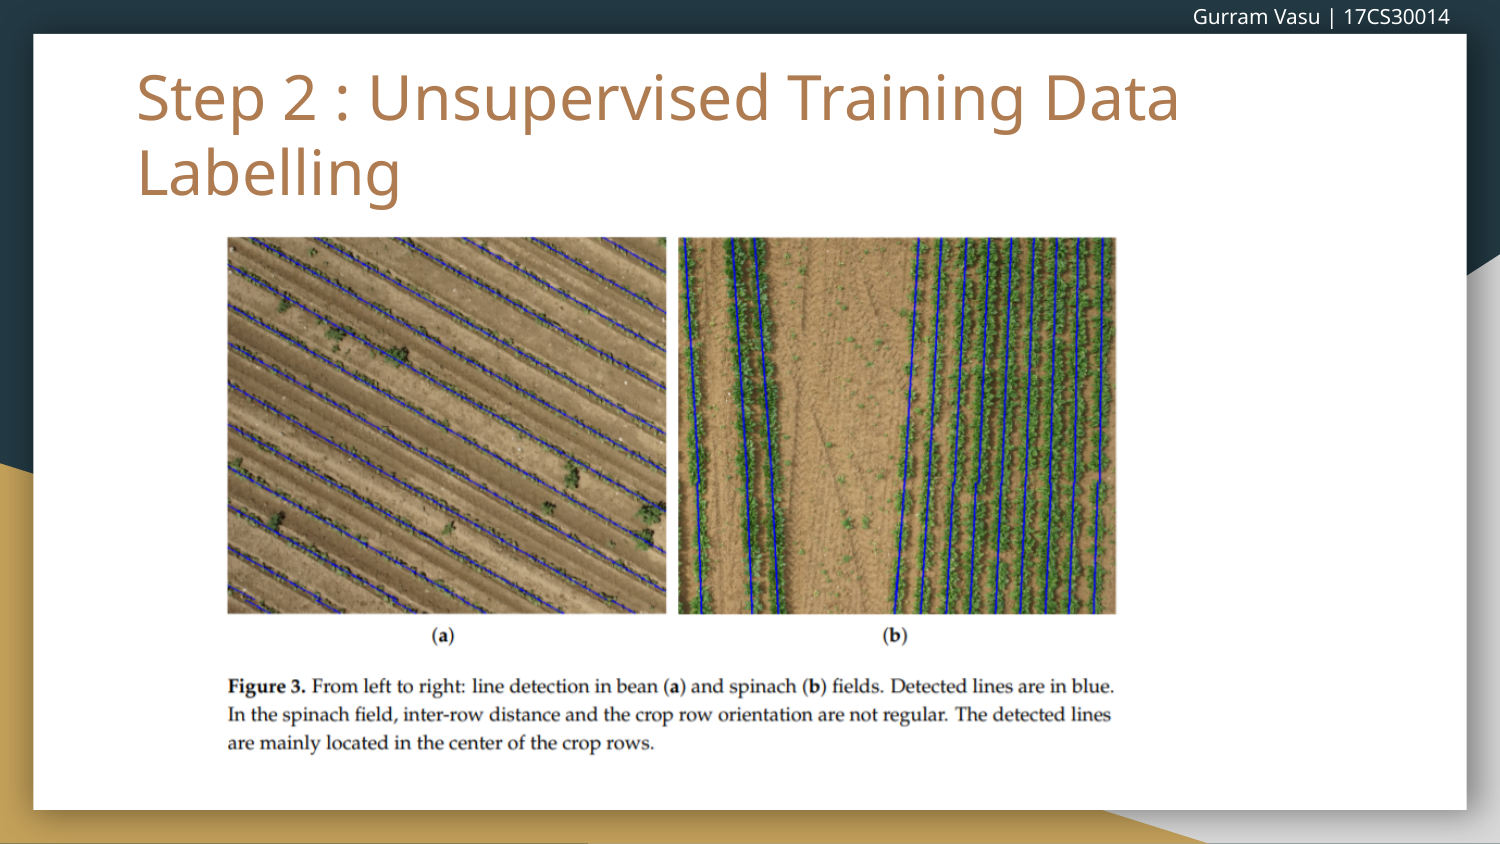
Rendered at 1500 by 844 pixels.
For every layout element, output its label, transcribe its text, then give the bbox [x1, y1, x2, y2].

title Step 2 : Unsupervised Training Data Labelling [121, 43, 1353, 200]
picture [215, 225, 1123, 766]
text_box Gurram Vasu | 17CS30014 [1177, 0, 1500, 41]
